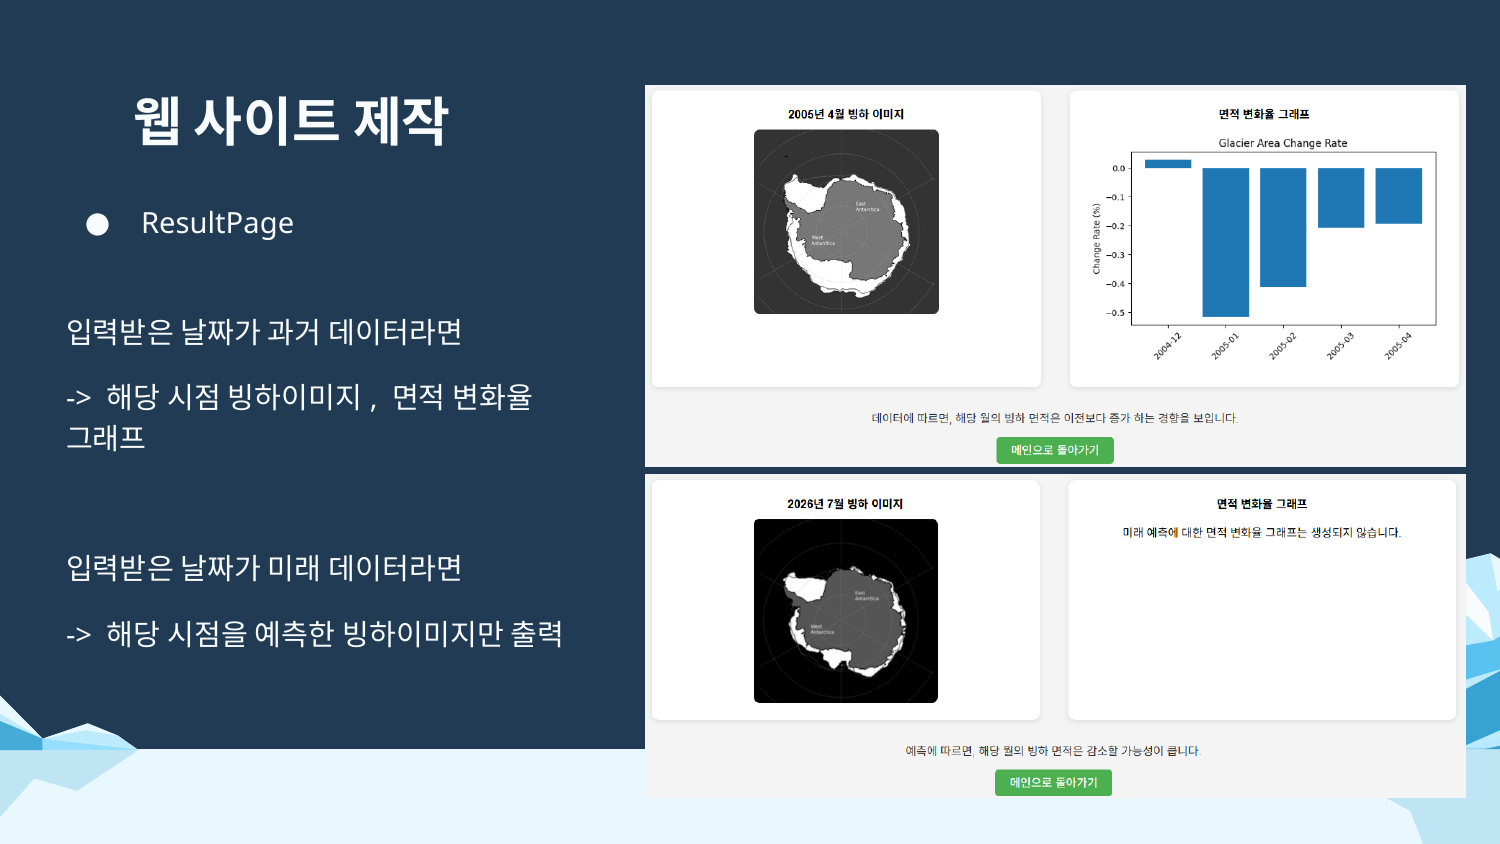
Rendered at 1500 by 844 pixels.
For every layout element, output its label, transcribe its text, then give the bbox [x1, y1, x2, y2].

picture [645, 85, 1466, 467]
list ResultPage 입력받은 날짜가 과거 데이터라면 -> 해당 시점 빙하이미지, 면적 변화율 그래프 입력받은 날짜가 미래 데이터라면 -> 해당 시점을 예측한 빙하이미지만 출력 [51, 189, 631, 732]
picture [645, 473, 1466, 798]
title 웹 사이트 제작 [118, 72, 1382, 167]
